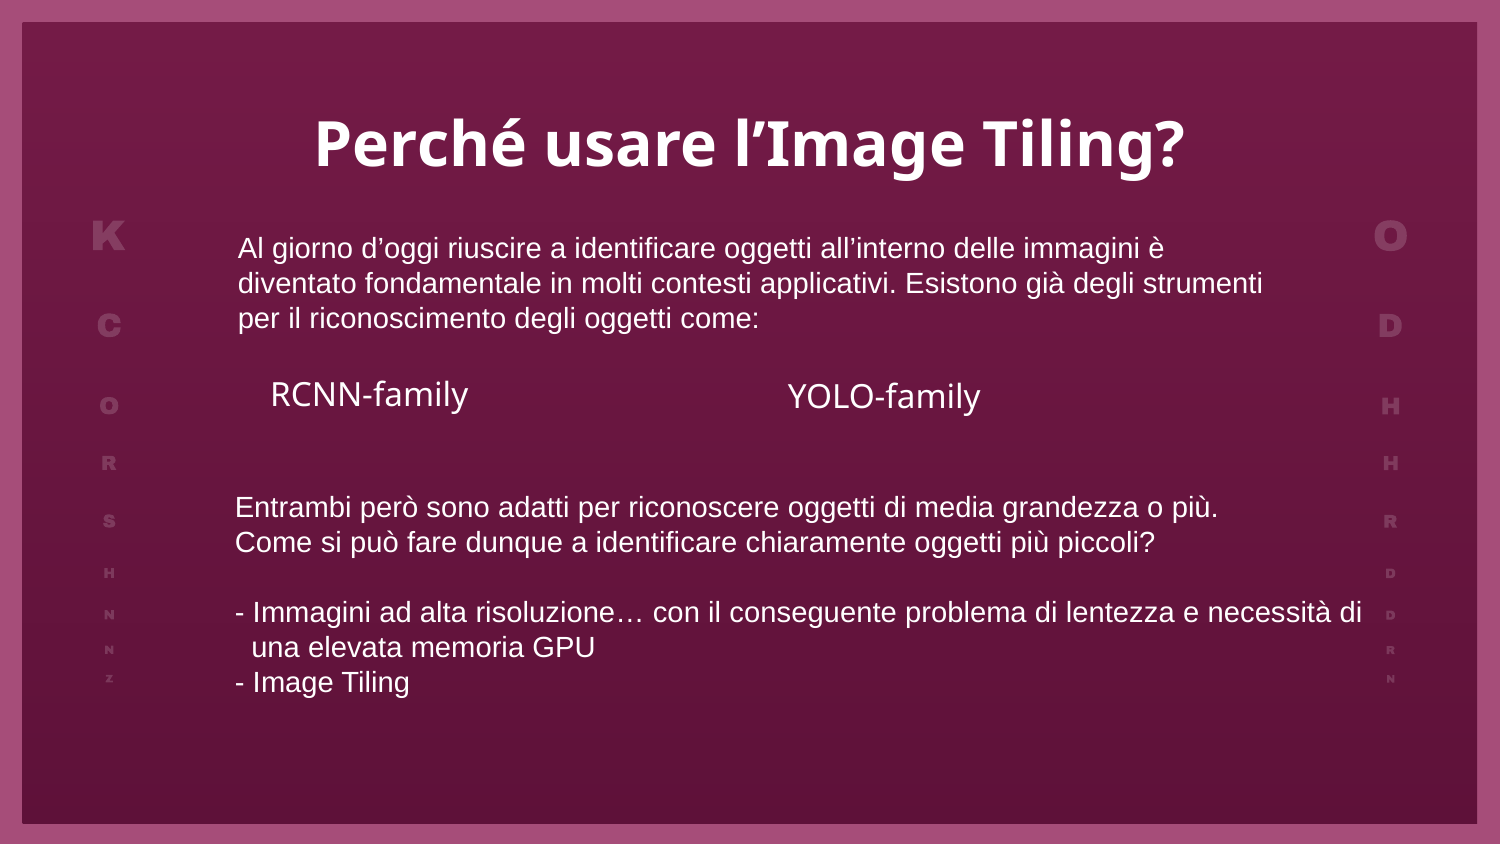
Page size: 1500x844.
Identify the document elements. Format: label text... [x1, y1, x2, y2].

text_box Al giorno d’oggi riuscire a identificare oggetti all’interno delle immagini è diventato fondamentale in molti contesti applicativi. Esistono già degli strumenti per il riconoscimento degli oggetti come: [223, 221, 1285, 342]
title Perché usare l’Image Tiling? [118, 88, 1382, 167]
subtitle YOLO-family [750, 360, 1320, 422]
subtitle RCNN-family [180, 358, 751, 437]
text_box Entrambi però sono adatti per riconoscere oggetti di media grandezza o più. Come si può fare dunque a identificare chiaramente oggetti più piccoli? - Immagini ad alta risoluzione… con il conseguente problema di lentezza e necessità di una elevata memoria GPU - Image Tiling [219, 481, 1388, 706]
